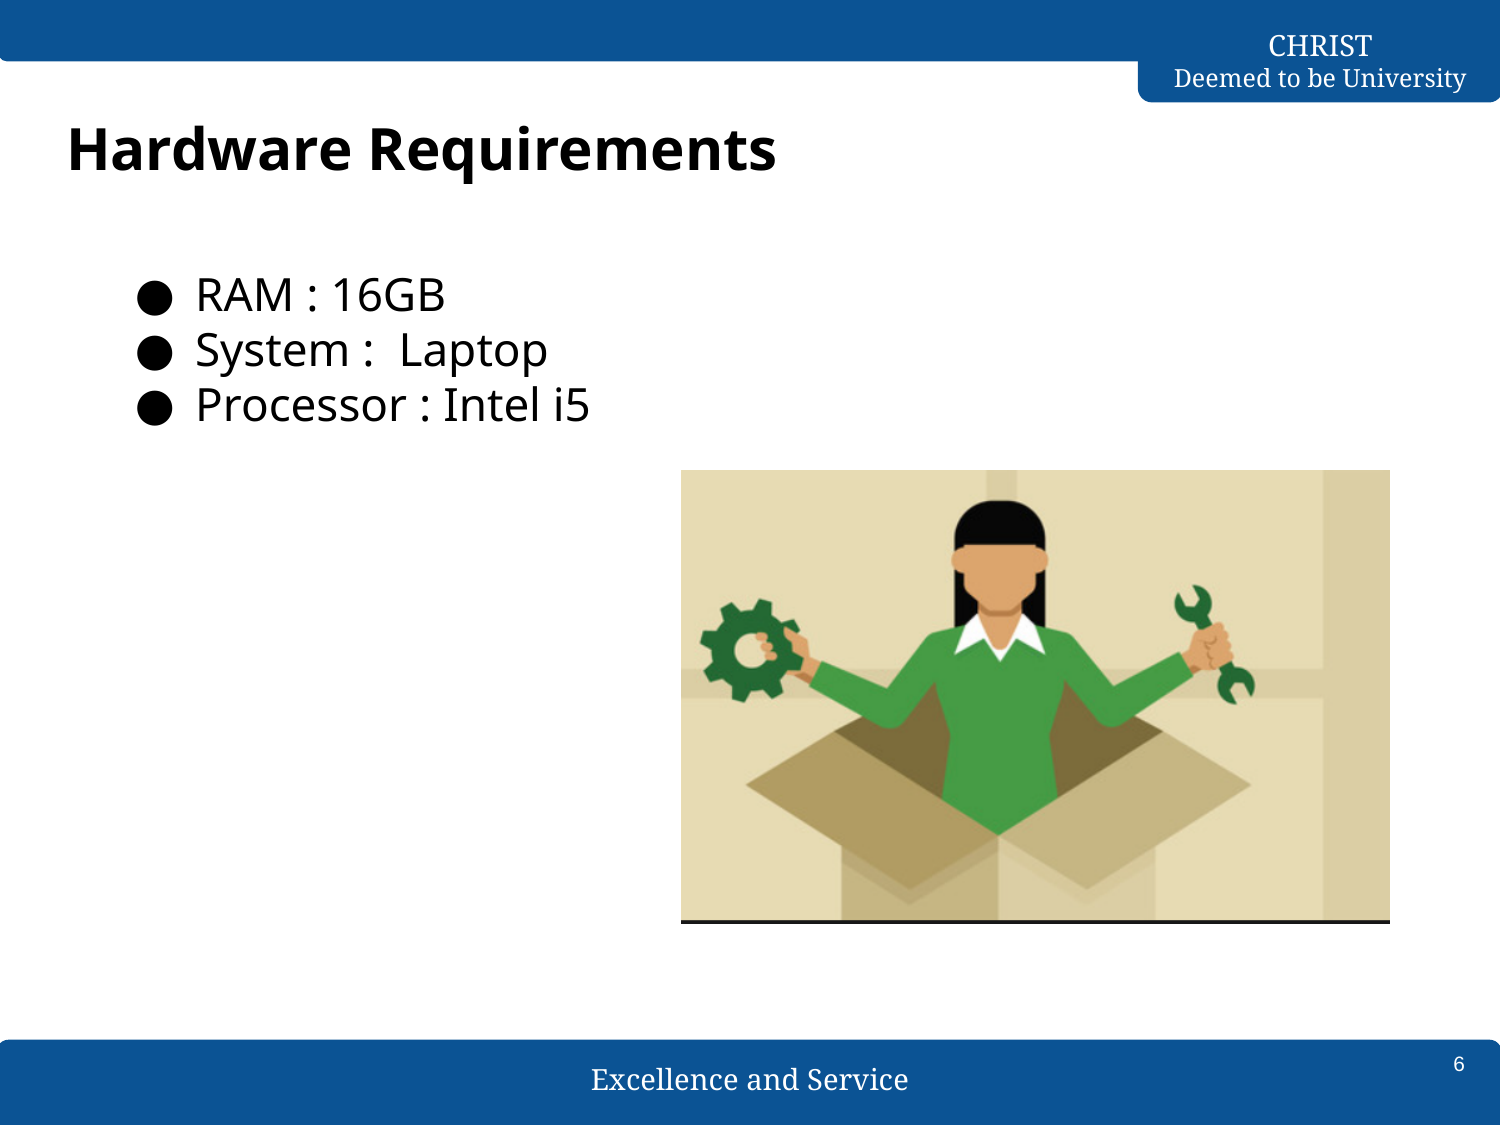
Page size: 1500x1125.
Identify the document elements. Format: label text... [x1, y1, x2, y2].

picture [680, 469, 1391, 925]
title Hardware Requirements [51, 97, 1449, 223]
slide_number 6 [1389, 1019, 1480, 1106]
list RAM : 16GB System : Laptop Processor : Intel i5 [105, 250, 1480, 471]
